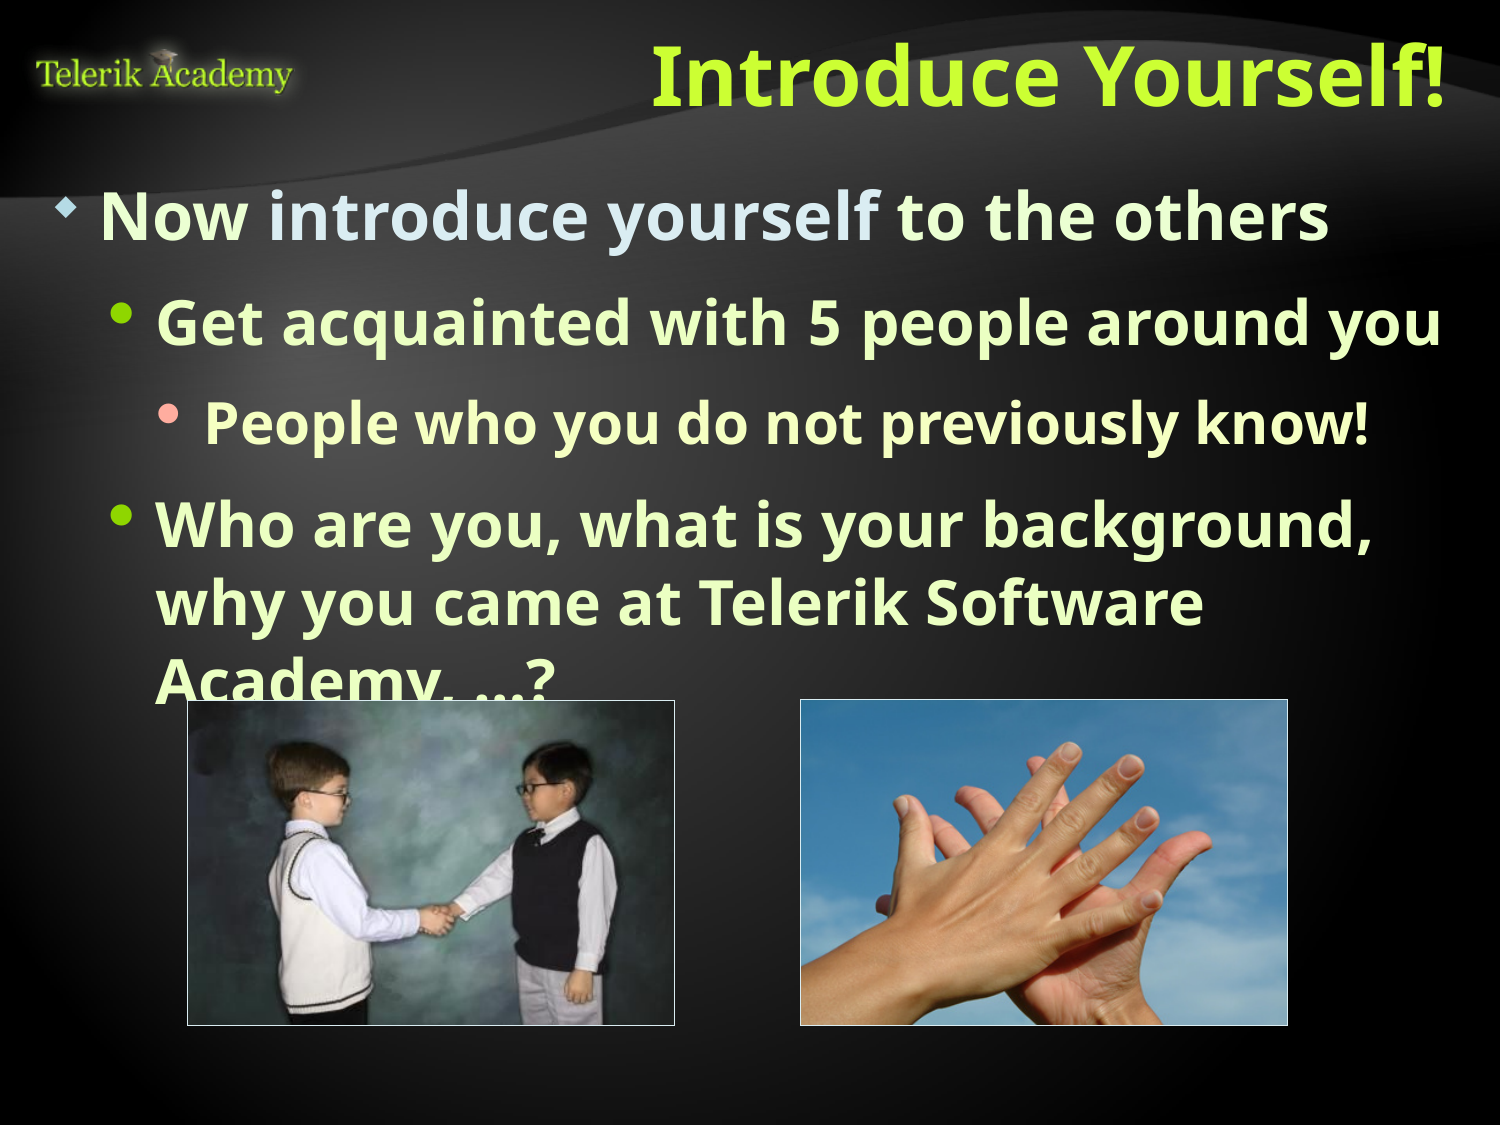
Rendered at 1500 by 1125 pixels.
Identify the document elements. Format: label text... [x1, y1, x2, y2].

list Now introduce yourself to the others Get acquainted with 5 people around you People who you do not previously know! Who are you, what is your background, why you came at Telerik Software Academy, …? [37, 162, 1463, 1088]
picture [0, 0, 1500, 1125]
title Introduce Yourself! [300, 12, 1463, 150]
